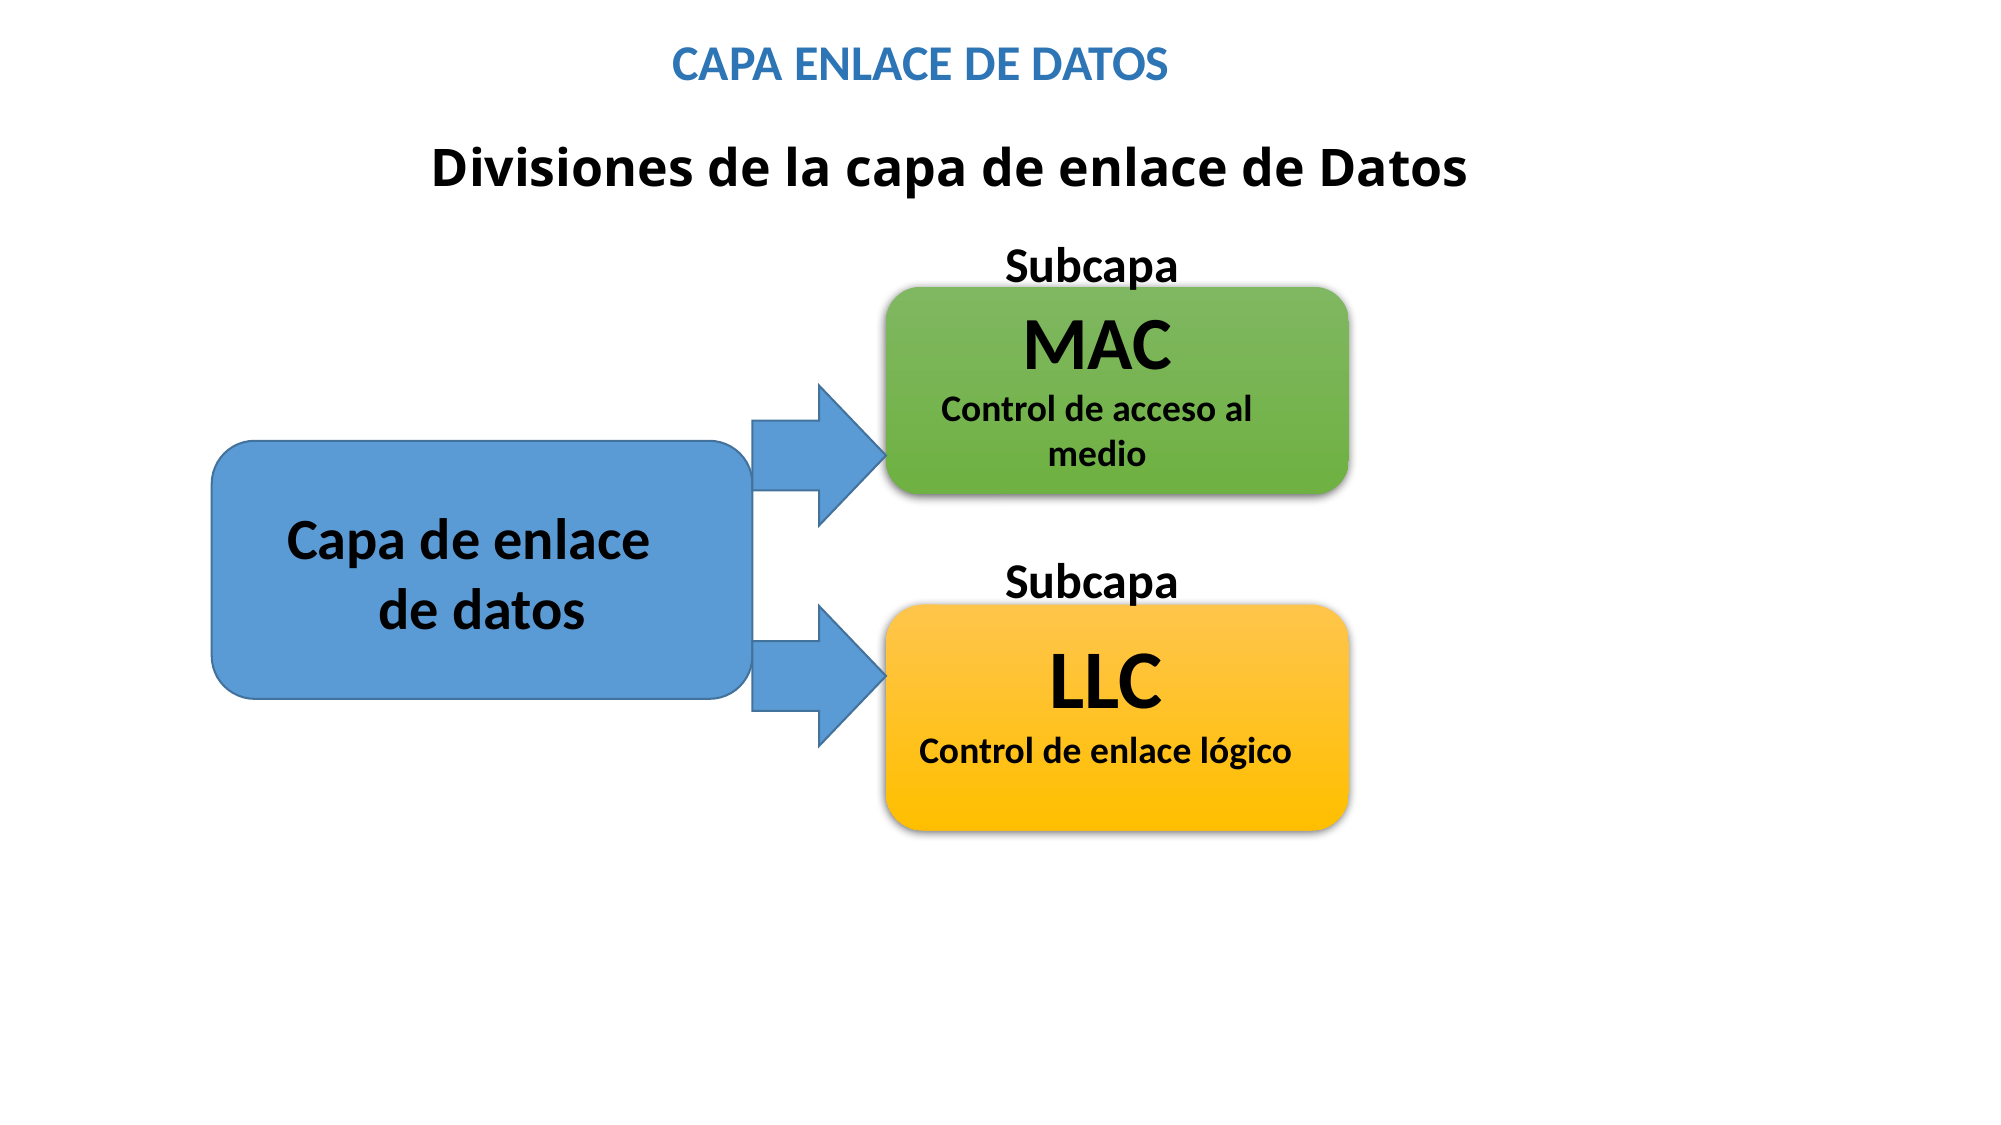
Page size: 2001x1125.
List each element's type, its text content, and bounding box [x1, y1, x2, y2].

text_box MAC Control de acceso al medio [919, 286, 1275, 482]
text_box [751, 603, 888, 749]
text_box [751, 383, 888, 528]
text_box [886, 286, 1349, 495]
text_box [210, 439, 754, 700]
text_box Subcapa [990, 224, 1431, 300]
text_box LLC Control de enlace lógico [885, 618, 1326, 778]
text_box Subcapa [990, 540, 1431, 616]
text_box CAPA ENLACE DE DATOS [657, 29, 1211, 121]
text_box Capa de enlace de datos [267, 494, 697, 649]
text_box [885, 604, 1349, 831]
text_box Divisiones de la capa de enlace de Datos [412, 130, 1489, 205]
